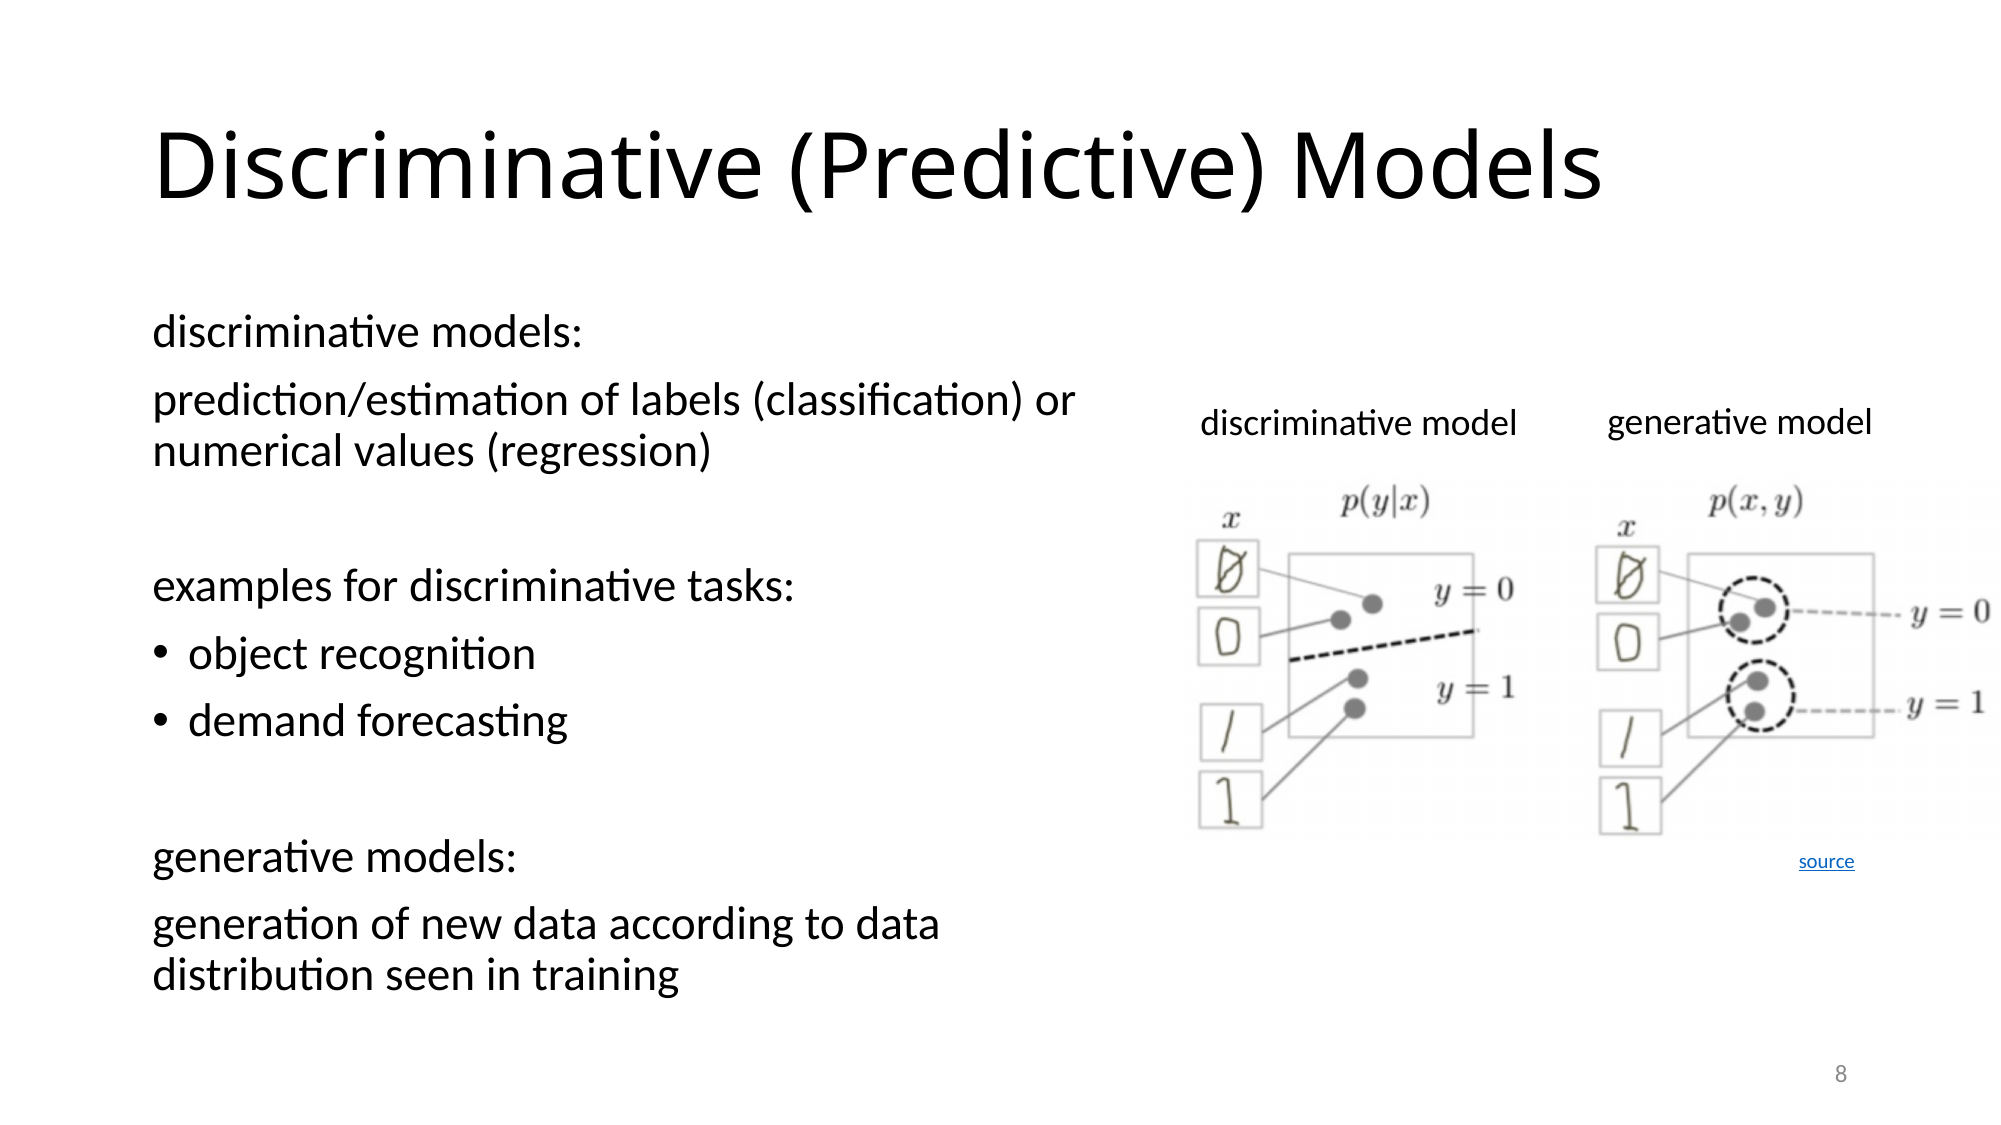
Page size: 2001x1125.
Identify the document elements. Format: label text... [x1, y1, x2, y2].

picture [1183, 473, 2000, 841]
text_box source [1783, 841, 1872, 881]
text_box discriminative model [1185, 390, 1533, 451]
slide_number 8 [1412, 1042, 1863, 1103]
title Discriminative (Predictive) Models [137, 59, 1863, 278]
list discriminative models: prediction/estimation of labels (classification) or numerical values (regression) examples for discriminative tasks: object recognition demand forecasting generative models: generation of new data according to data distribution seen in training [137, 299, 1128, 1014]
text_box generative model [1592, 389, 1889, 450]
